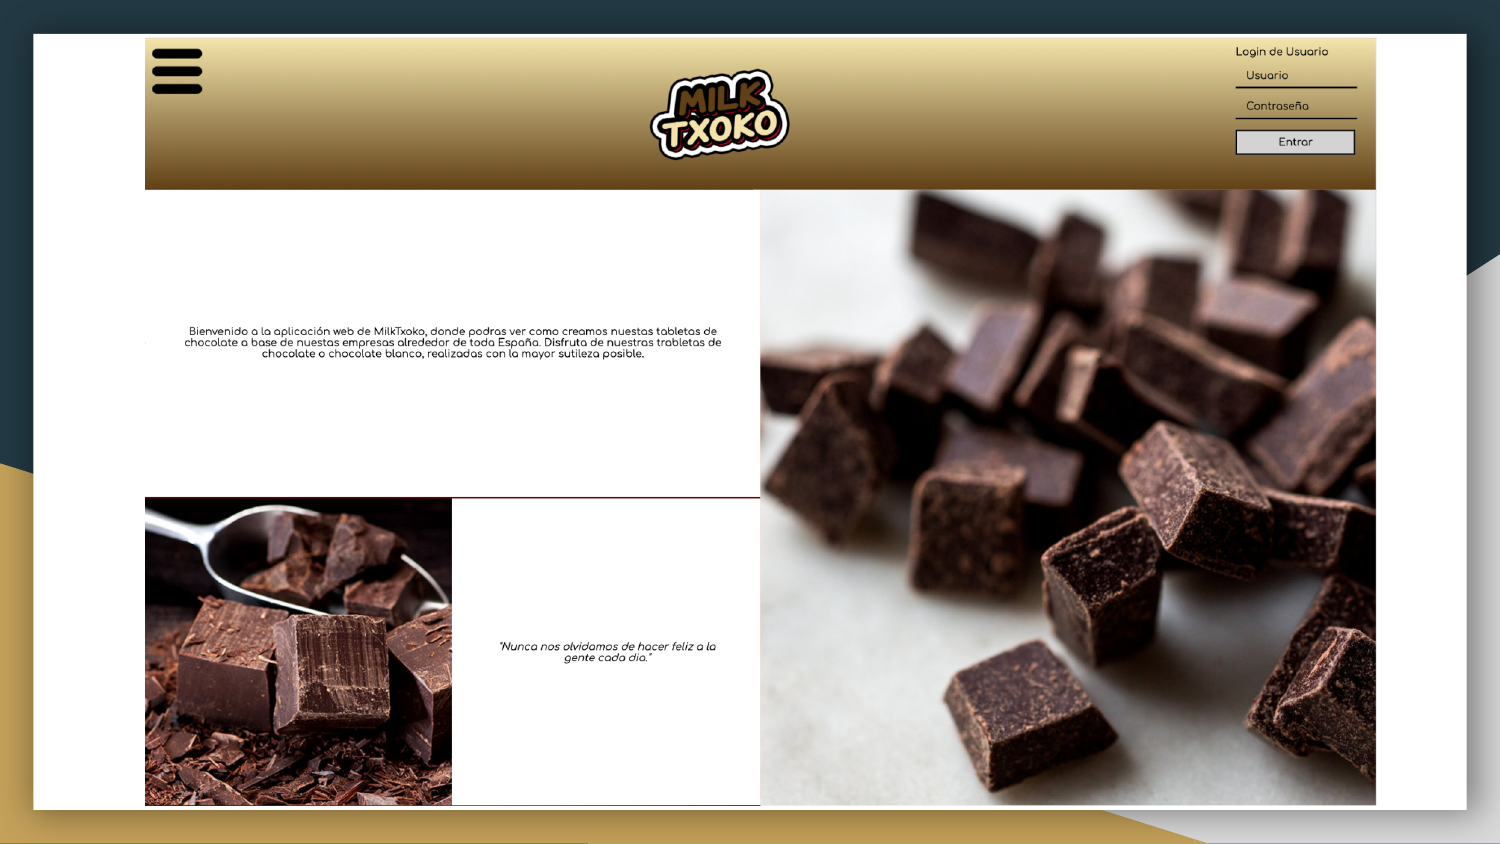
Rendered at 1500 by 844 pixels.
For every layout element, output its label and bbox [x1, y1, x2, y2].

picture [145, 37, 1378, 806]
